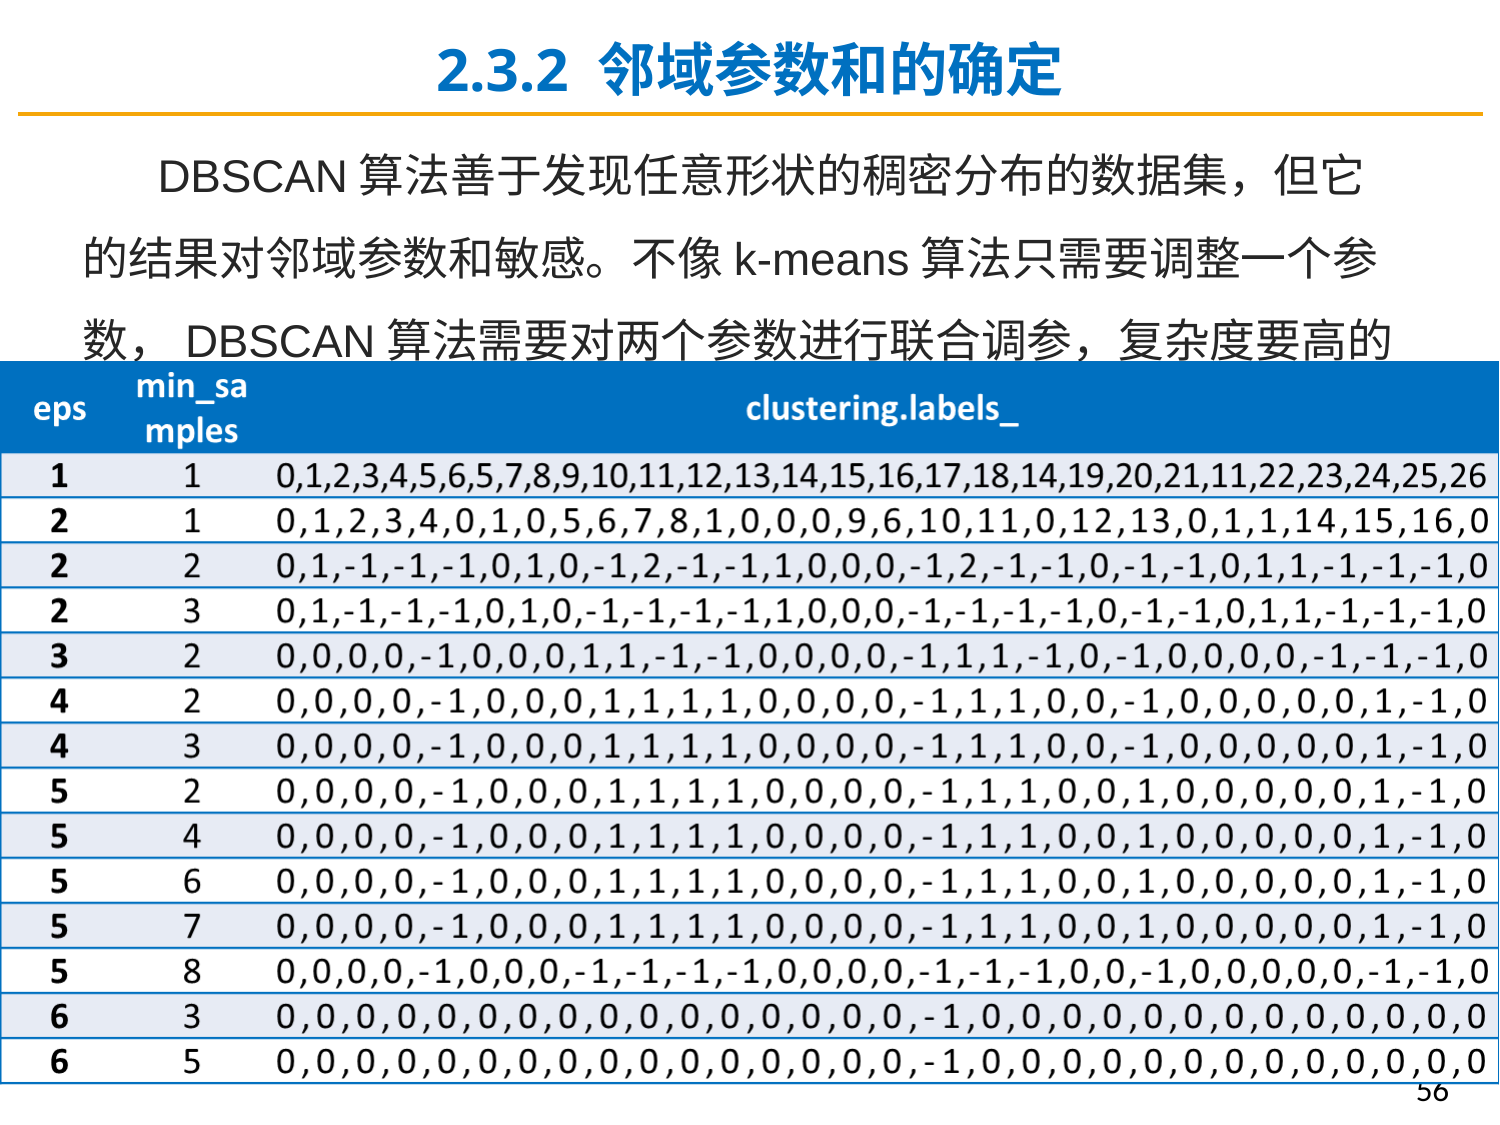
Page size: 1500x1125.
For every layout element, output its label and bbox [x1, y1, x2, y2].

picture [0, 350, 1500, 1106]
